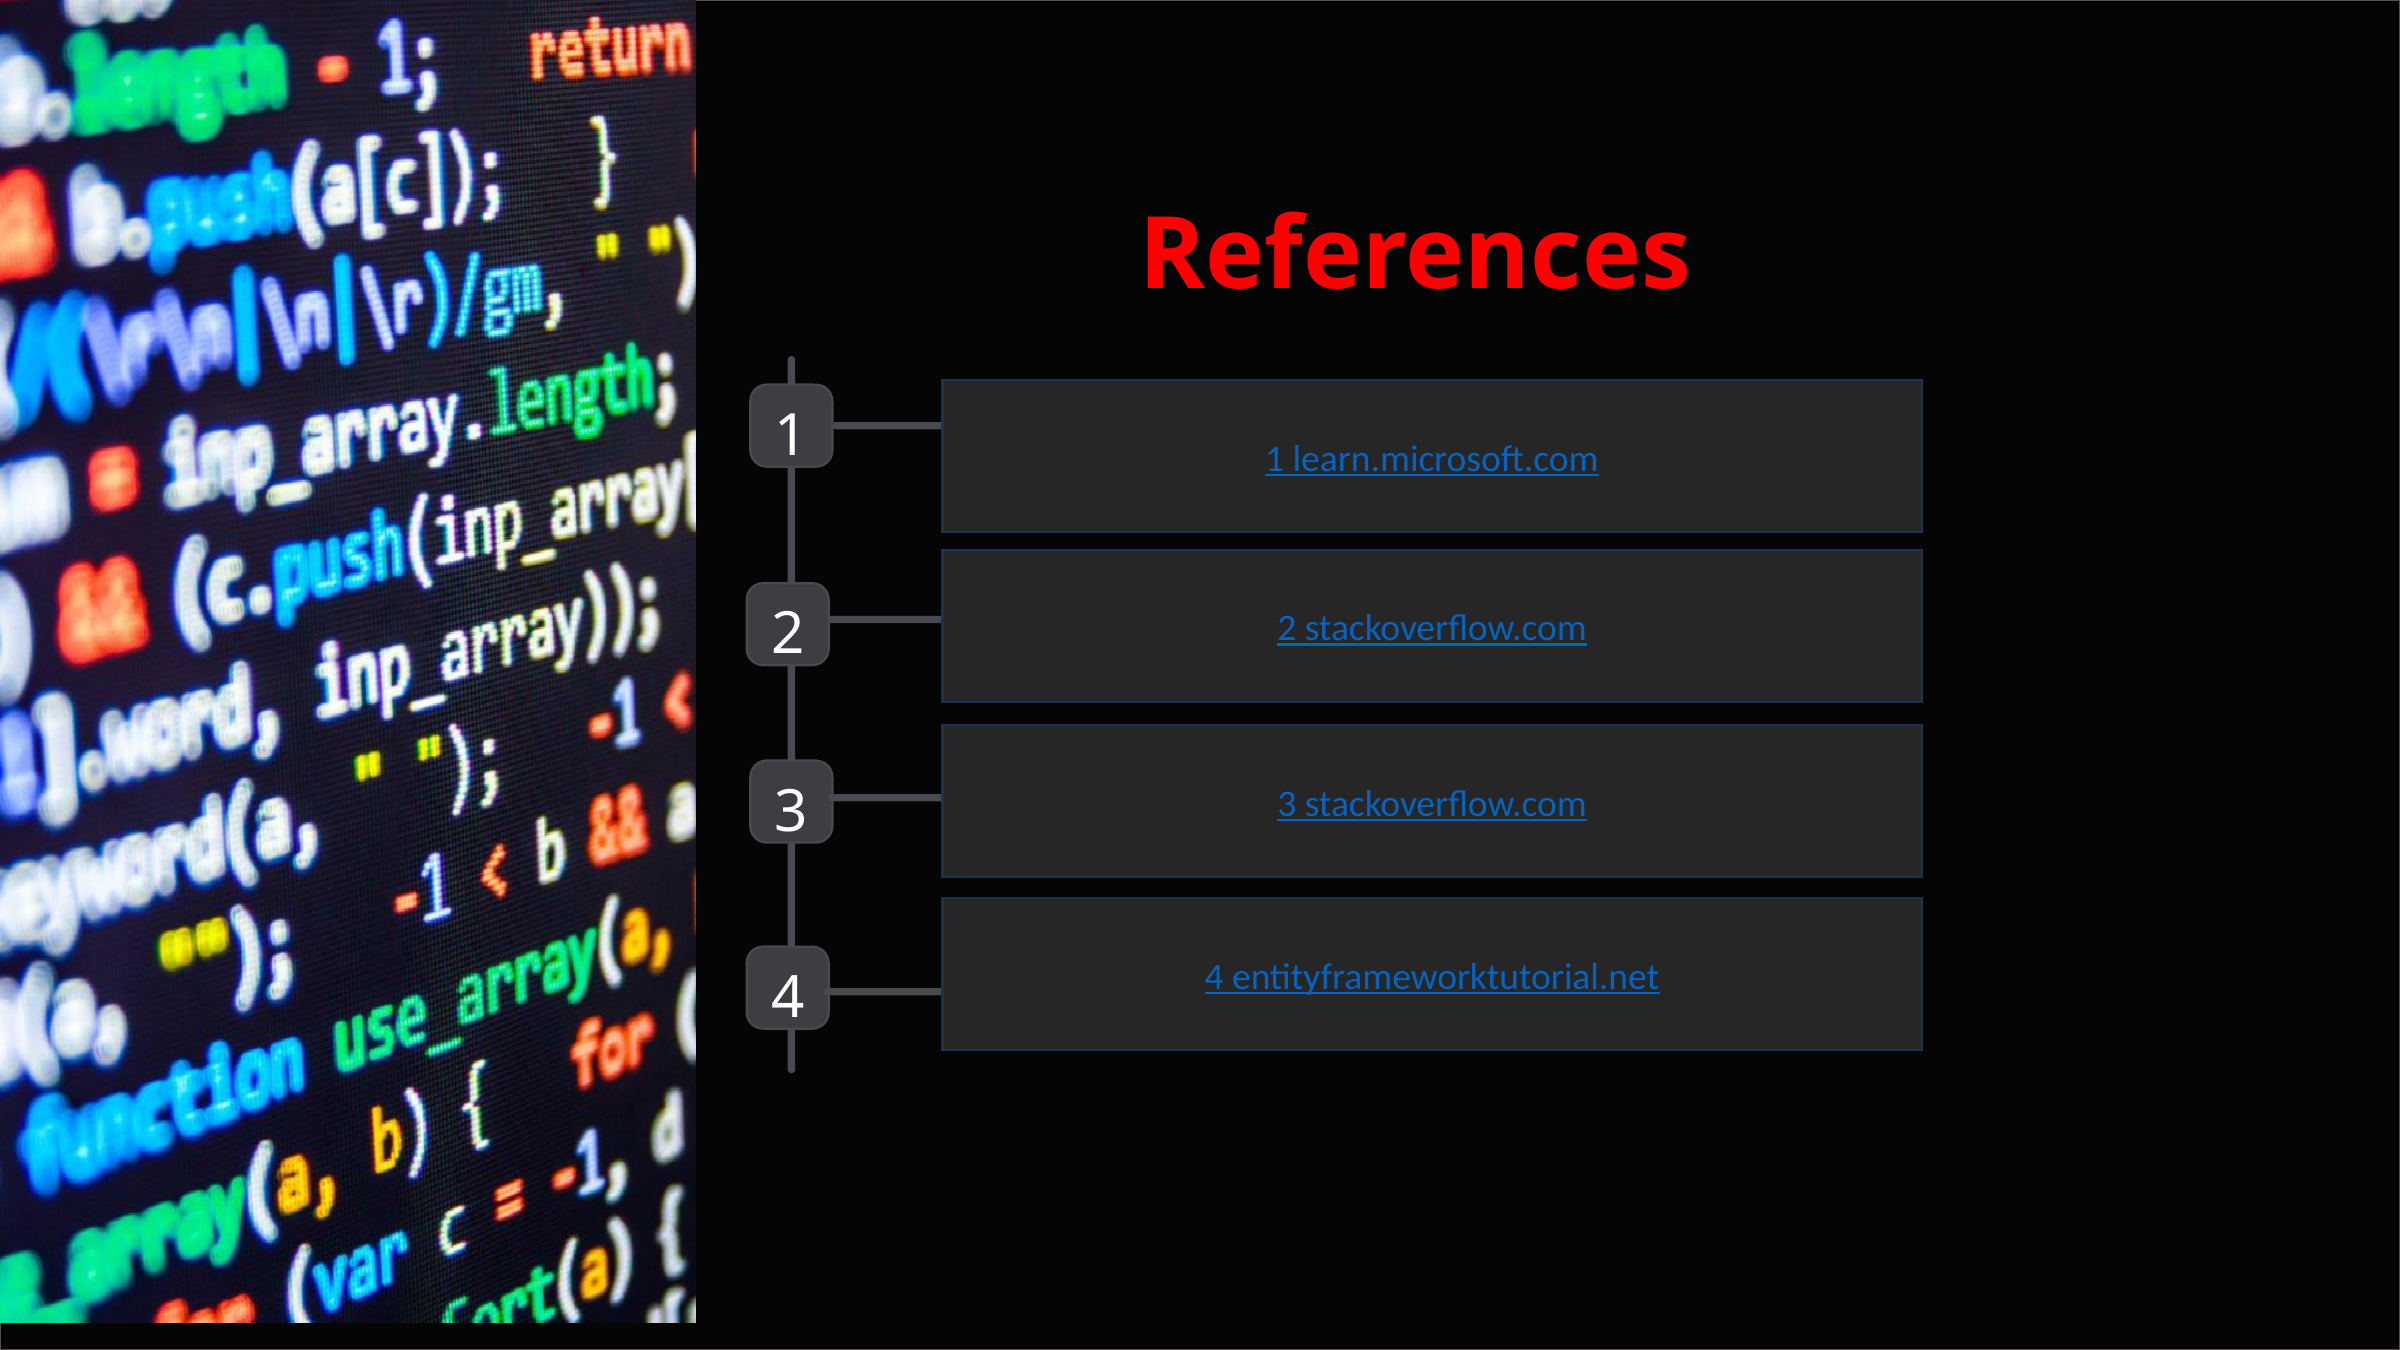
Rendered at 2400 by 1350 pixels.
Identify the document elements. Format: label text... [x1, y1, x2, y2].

picture [0, 0, 696, 1323]
text_box 4 entityframeworktutorial.net [941, 897, 1923, 1051]
text_box 1 learn.microsoft.com [941, 379, 1923, 533]
text_box [828, 794, 941, 802]
text_box 3 [750, 760, 833, 843]
text_box 2 [746, 583, 829, 666]
text_box 1 [783, 391, 800, 460]
text_box [775, 996, 983, 1081]
text_box 2 stackoverflow.com [941, 549, 1923, 703]
text_box [833, 422, 941, 430]
text_box [961, 773, 2234, 1007]
text_box [787, 356, 796, 384]
text_box [787, 666, 796, 760]
text_box [823, 988, 941, 996]
text_box References [736, 187, 2095, 302]
text_box 4 [746, 946, 829, 1029]
text_box [787, 467, 796, 583]
text_box [775, 812, 961, 988]
text_box [750, 384, 833, 467]
text_box [829, 615, 941, 624]
text_box 3 stackoverflow.com [941, 724, 1923, 878]
text_box [991, 471, 2264, 705]
text_box [0, 0, 2400, 1350]
